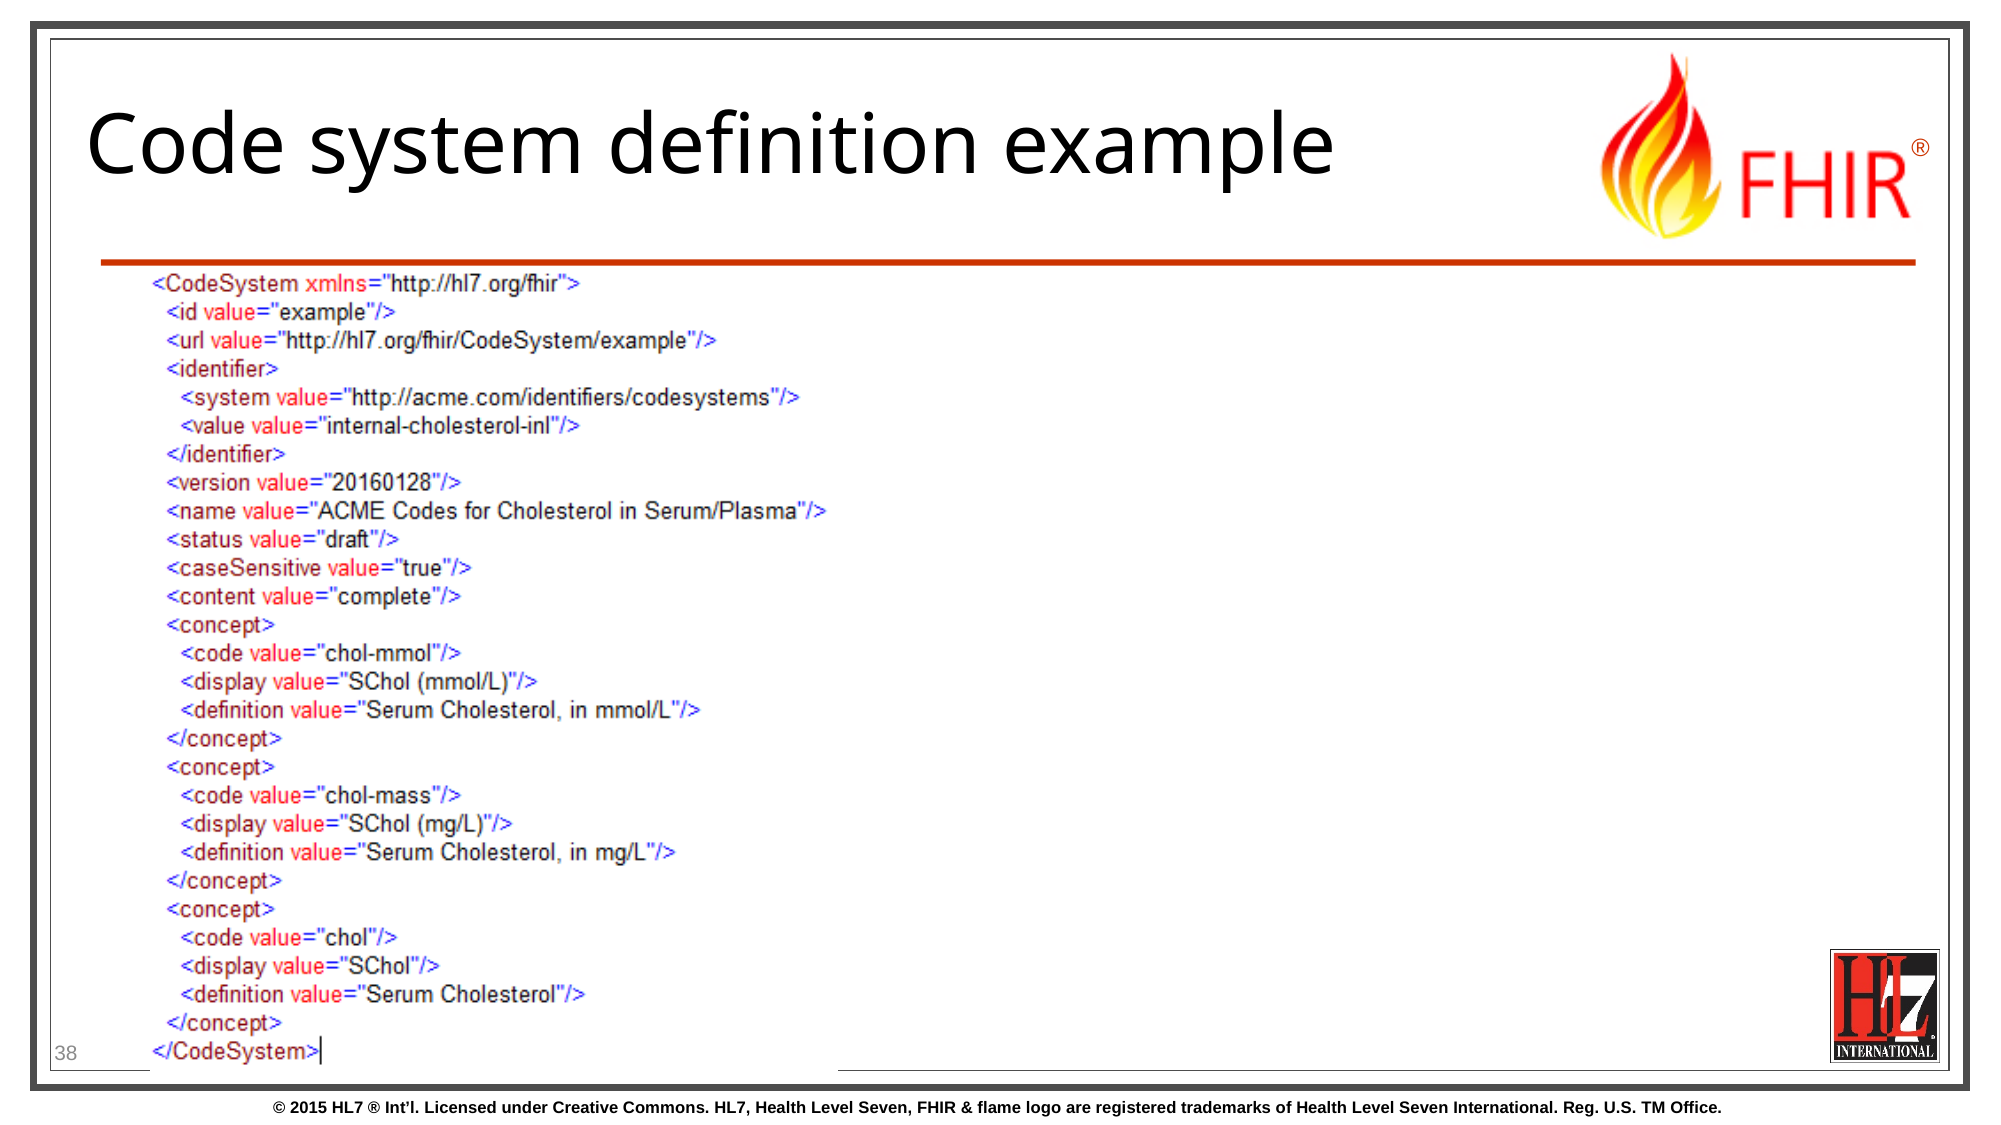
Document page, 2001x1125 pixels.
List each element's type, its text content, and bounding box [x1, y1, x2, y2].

slide_number 38 [39, 1034, 144, 1071]
title Code system definition example [70, 54, 1595, 244]
picture [1588, 42, 1923, 249]
picture [149, 267, 839, 1072]
picture [1830, 949, 1940, 1063]
